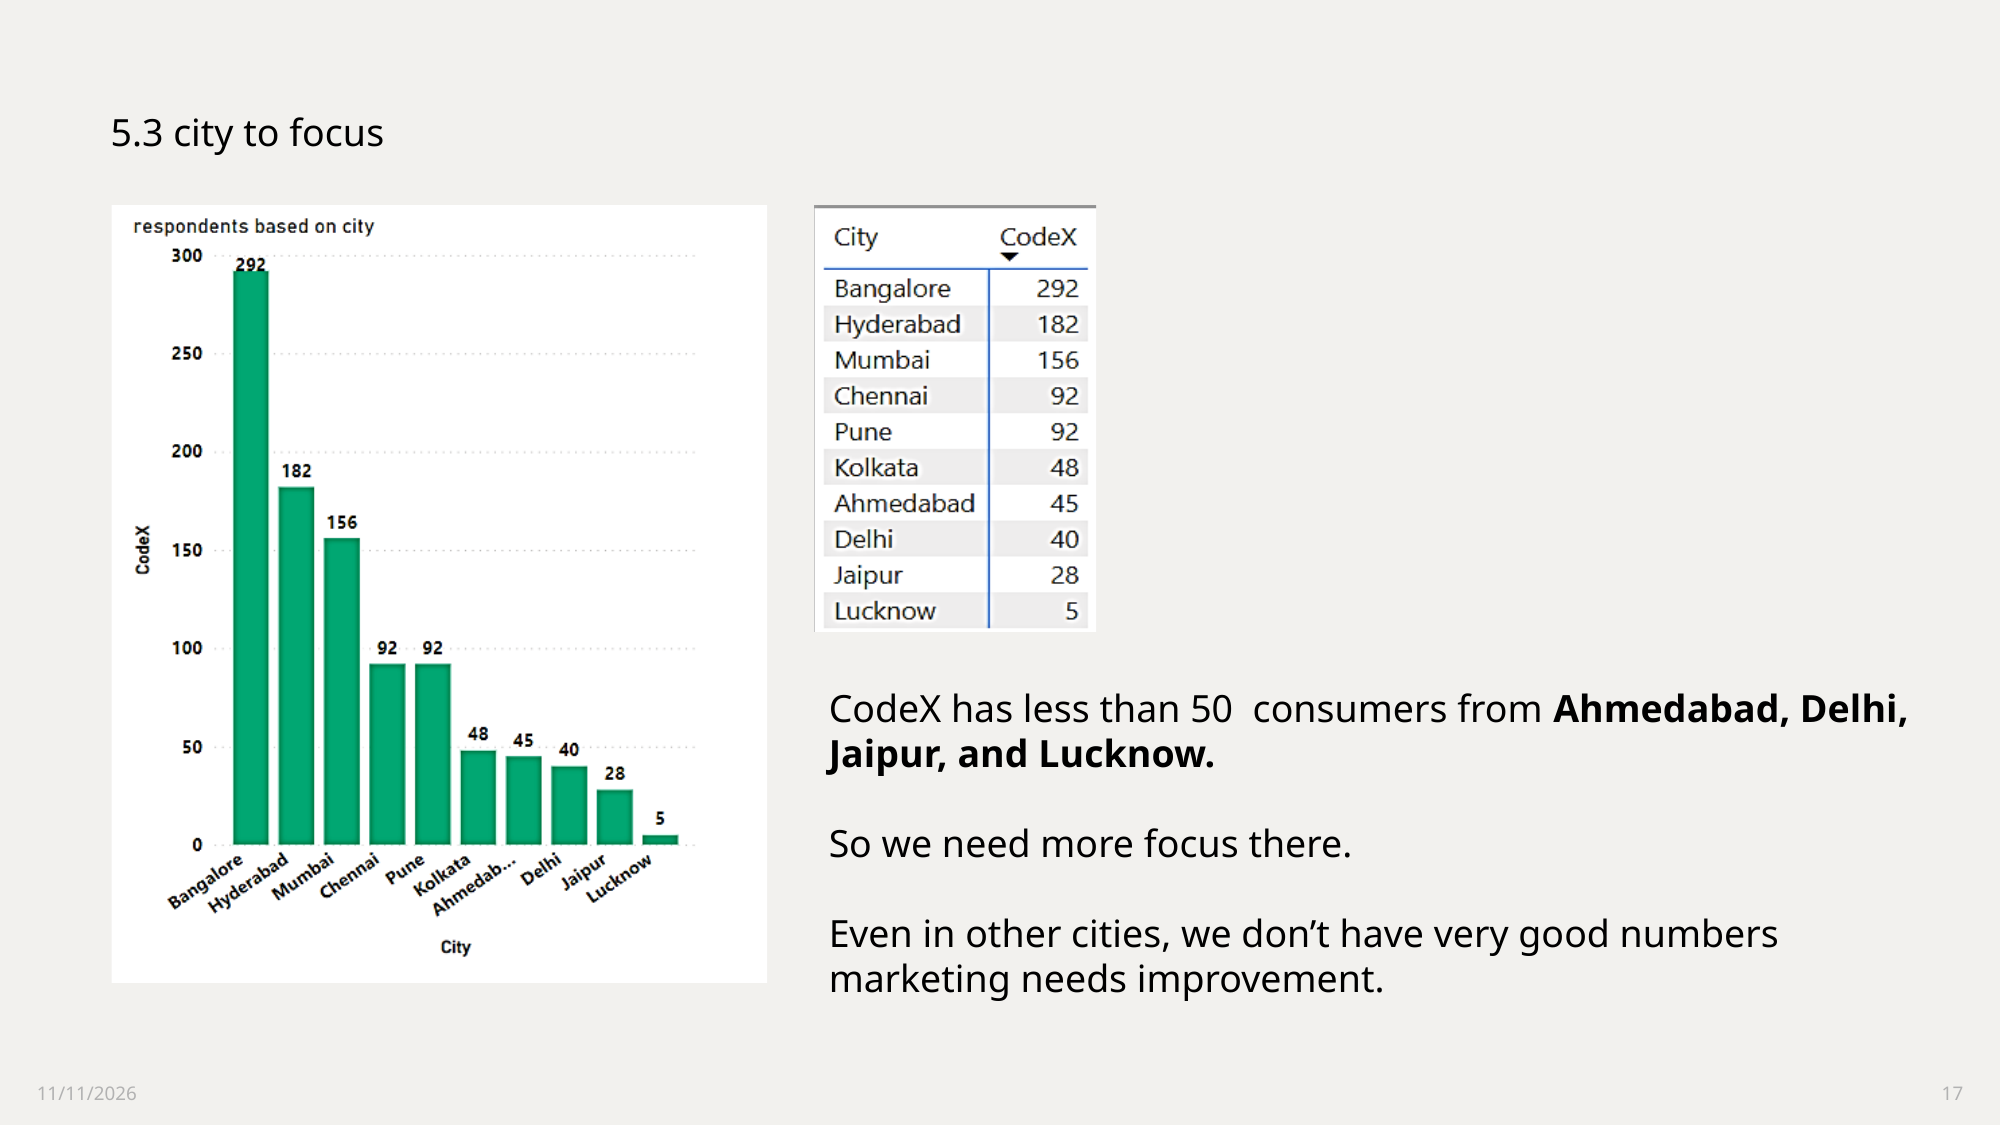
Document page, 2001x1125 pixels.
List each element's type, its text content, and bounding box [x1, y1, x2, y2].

slide_number 17 [1528, 1064, 1979, 1124]
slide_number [21, 1064, 472, 1124]
text_box 5.3 city to focus [95, 101, 1097, 162]
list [111, 205, 768, 983]
text_box CodeX has less than 50 consumers from Ahmedabad, Delhi, Jaipur, and Lucknow. So we need more focus there. Even in other cities, we don’t have very good numbers marketing needs improvement. [814, 678, 1955, 1053]
picture [814, 205, 1097, 632]
